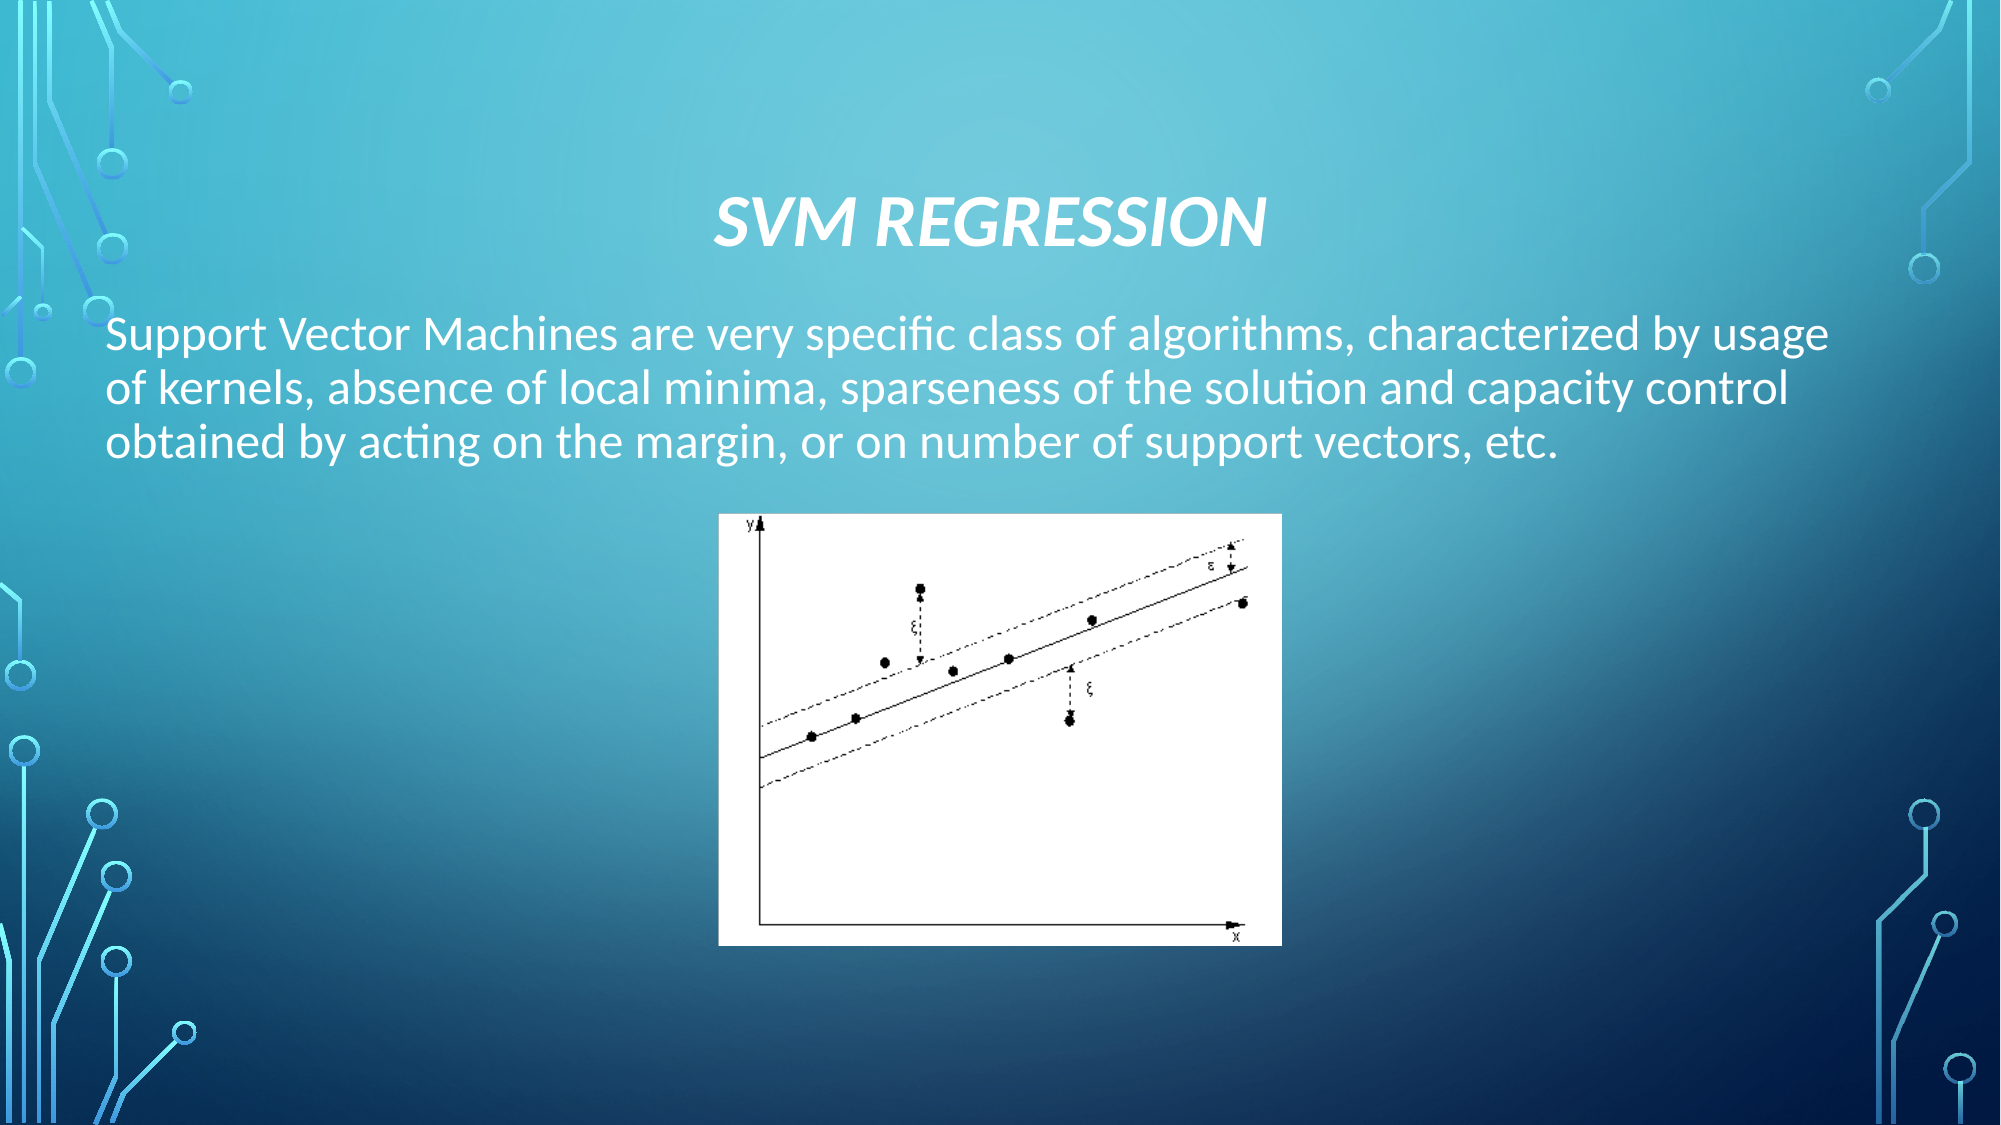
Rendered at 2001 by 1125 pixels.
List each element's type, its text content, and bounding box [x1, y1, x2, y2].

picture [717, 511, 1282, 946]
text_box Support Vector Machines are very specific class of algorithms, characterized by usage of kernels, absence of local minima, sparseness of the solution and capacity control obtained by acting on the margin, or on number of support vectors, etc. [90, 299, 1888, 1043]
title SVM regression [187, 101, 1813, 299]
